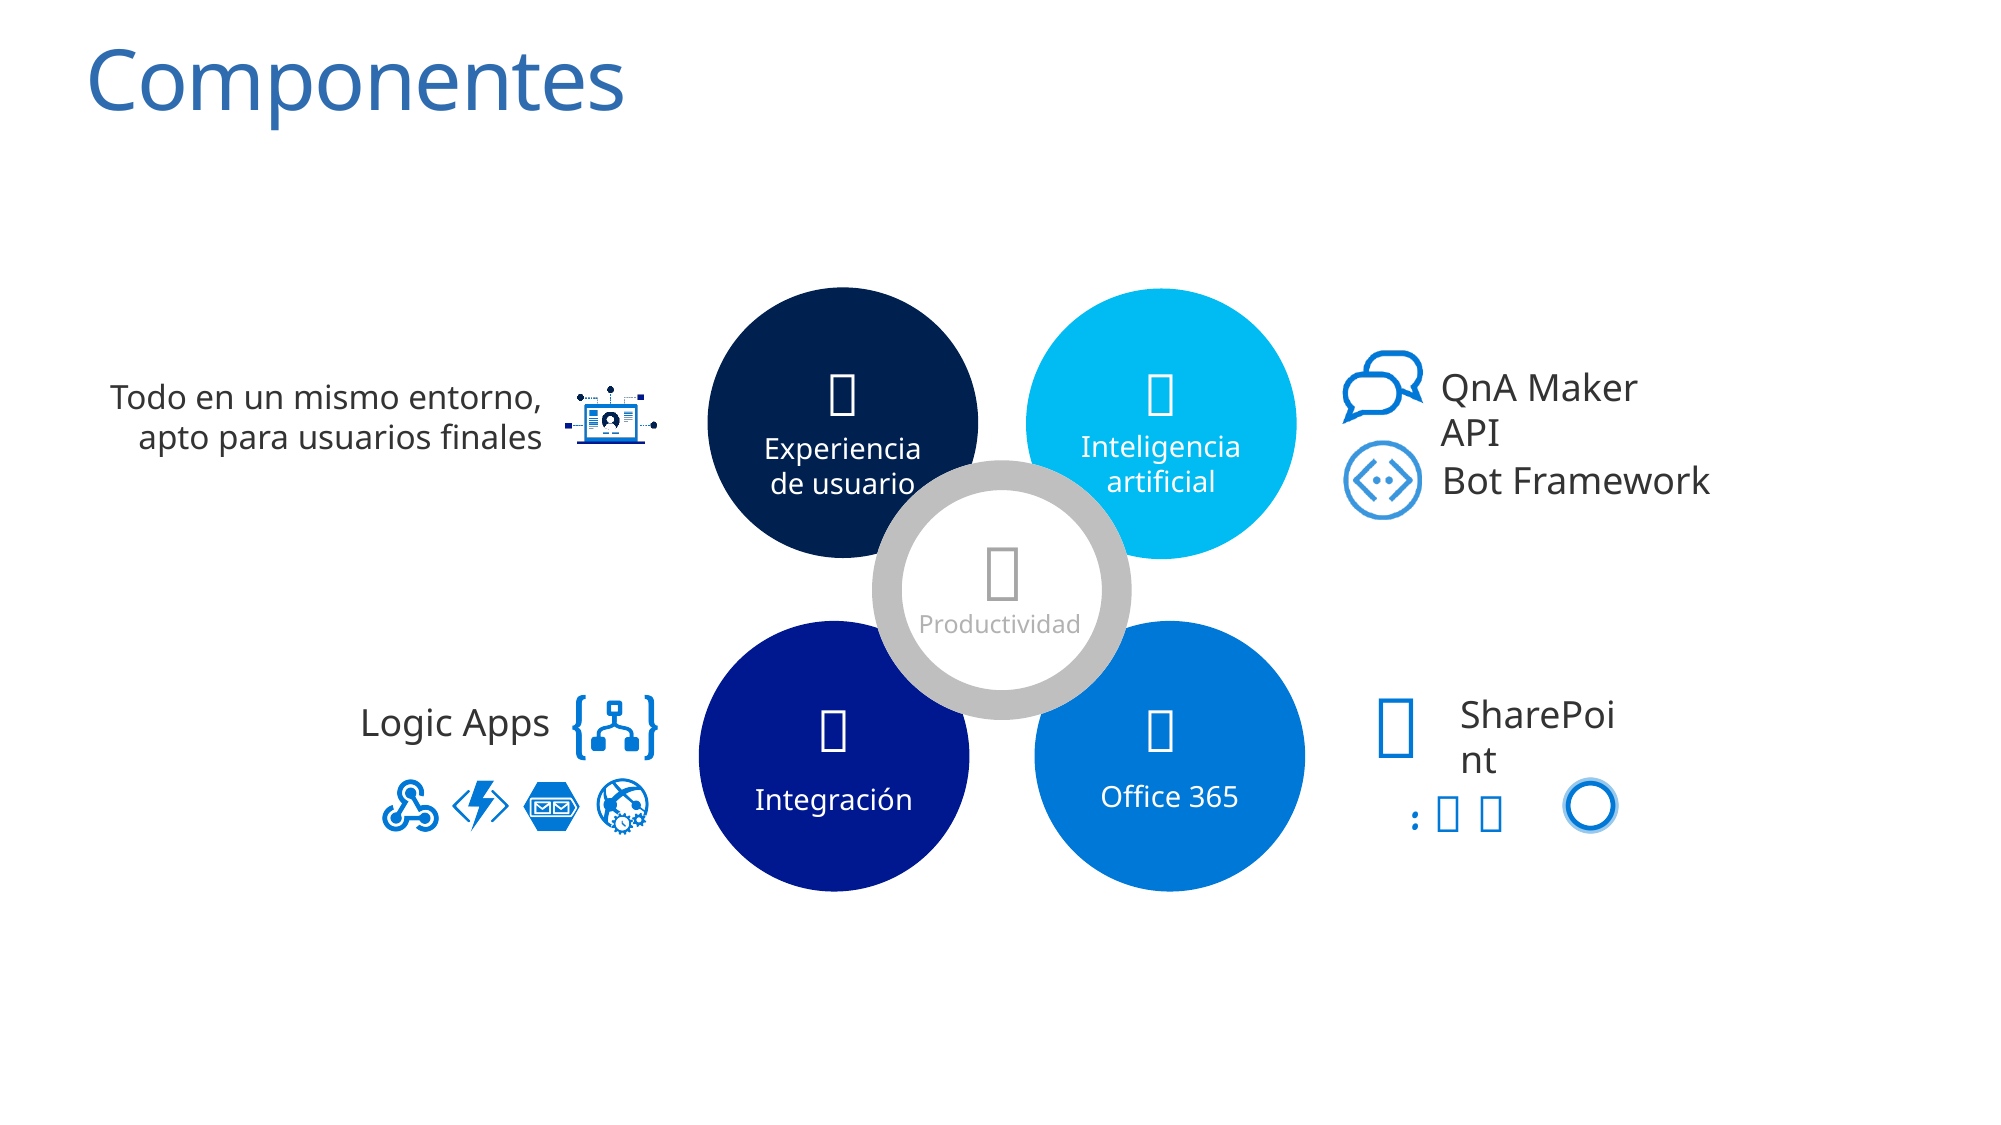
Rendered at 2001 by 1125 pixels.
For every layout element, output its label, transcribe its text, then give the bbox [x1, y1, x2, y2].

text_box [1339, 436, 1818, 524]
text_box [698, 620, 970, 892]
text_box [1034, 620, 1306, 892]
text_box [871, 460, 1132, 721]
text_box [83, 368, 658, 466]
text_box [707, 287, 979, 559]
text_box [1339, 346, 1703, 427]
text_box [381, 777, 651, 835]
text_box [1339, 667, 1649, 784]
title Componentes [85, 37, 1915, 161]
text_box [1025, 288, 1297, 560]
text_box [1334, 774, 1619, 851]
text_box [174, 685, 658, 771]
